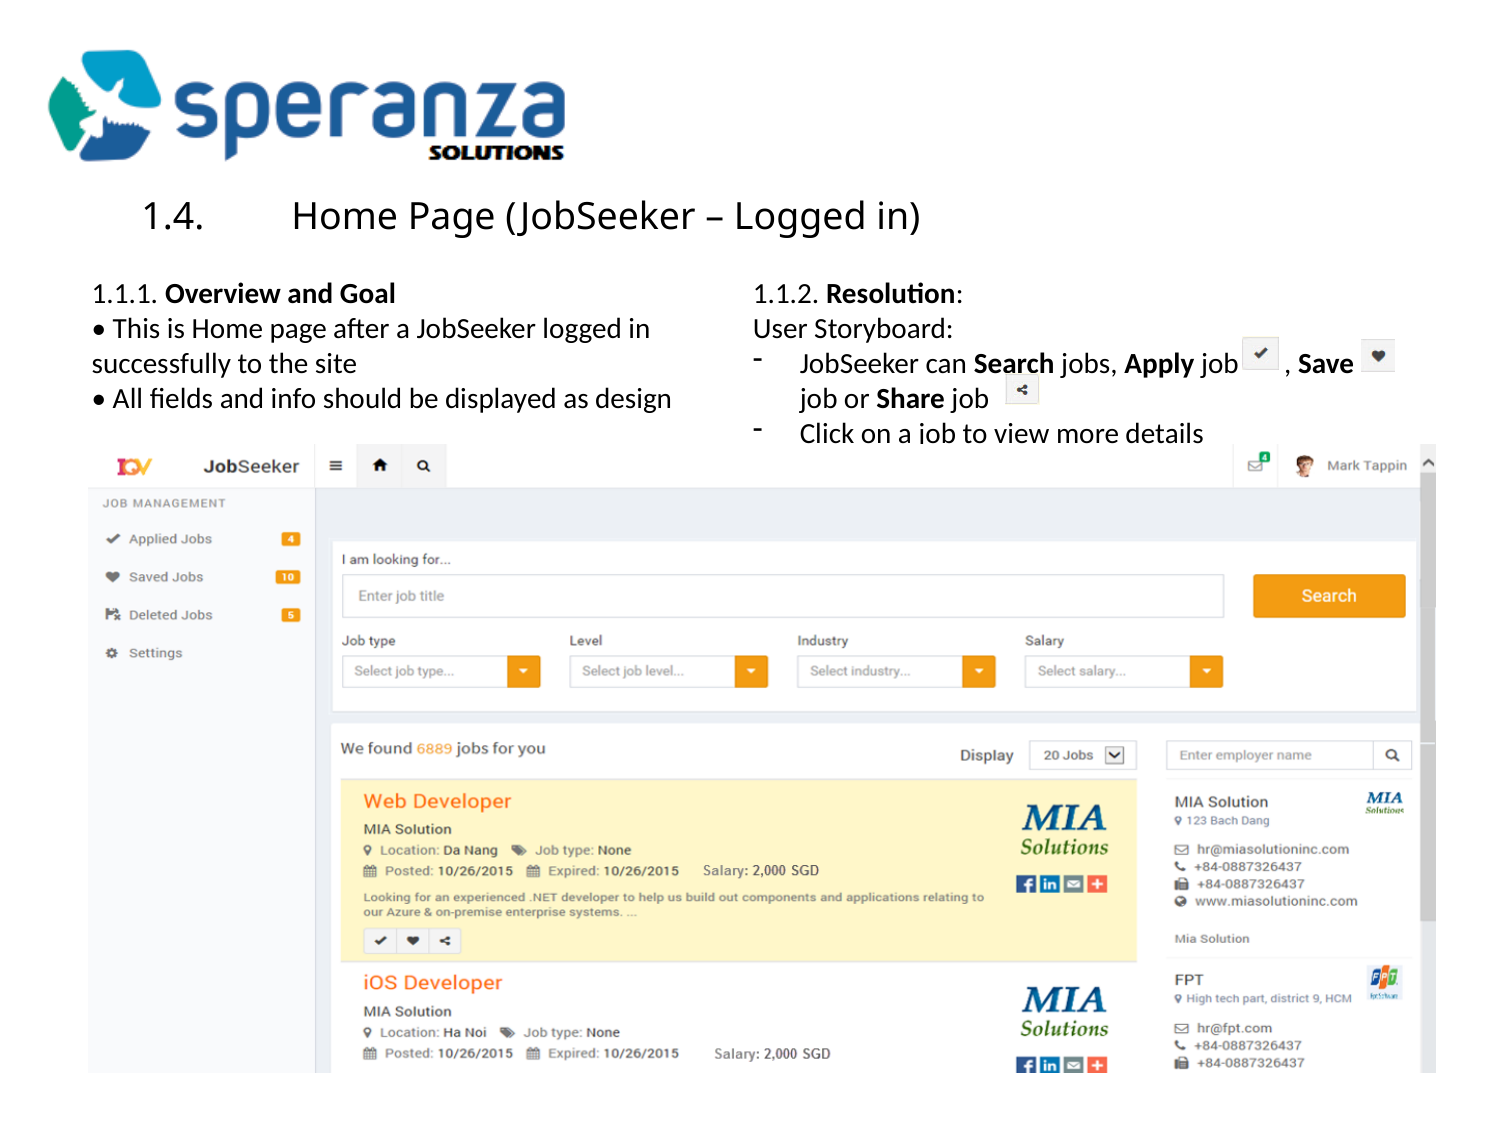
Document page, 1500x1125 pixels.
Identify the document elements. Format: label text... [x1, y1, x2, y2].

picture [1361, 339, 1396, 373]
picture [17, 19, 601, 193]
text_box 1.1.1. Overview and Goal • This is Home page after a JobSeeker logged in successfully to the site • All fields and info should be displayed as design [76, 267, 738, 422]
text_box 1.1.2. Resolution: User Storyboard: JobSeeker can Search jobs, Apply job , Save job or Share job Click on a job to view more details [738, 267, 1400, 442]
picture [1242, 336, 1279, 370]
picture [88, 444, 1437, 1073]
text_box 1.4. Home Page (JobSeeker – Logged in) [126, 184, 937, 245]
picture [1005, 373, 1040, 405]
